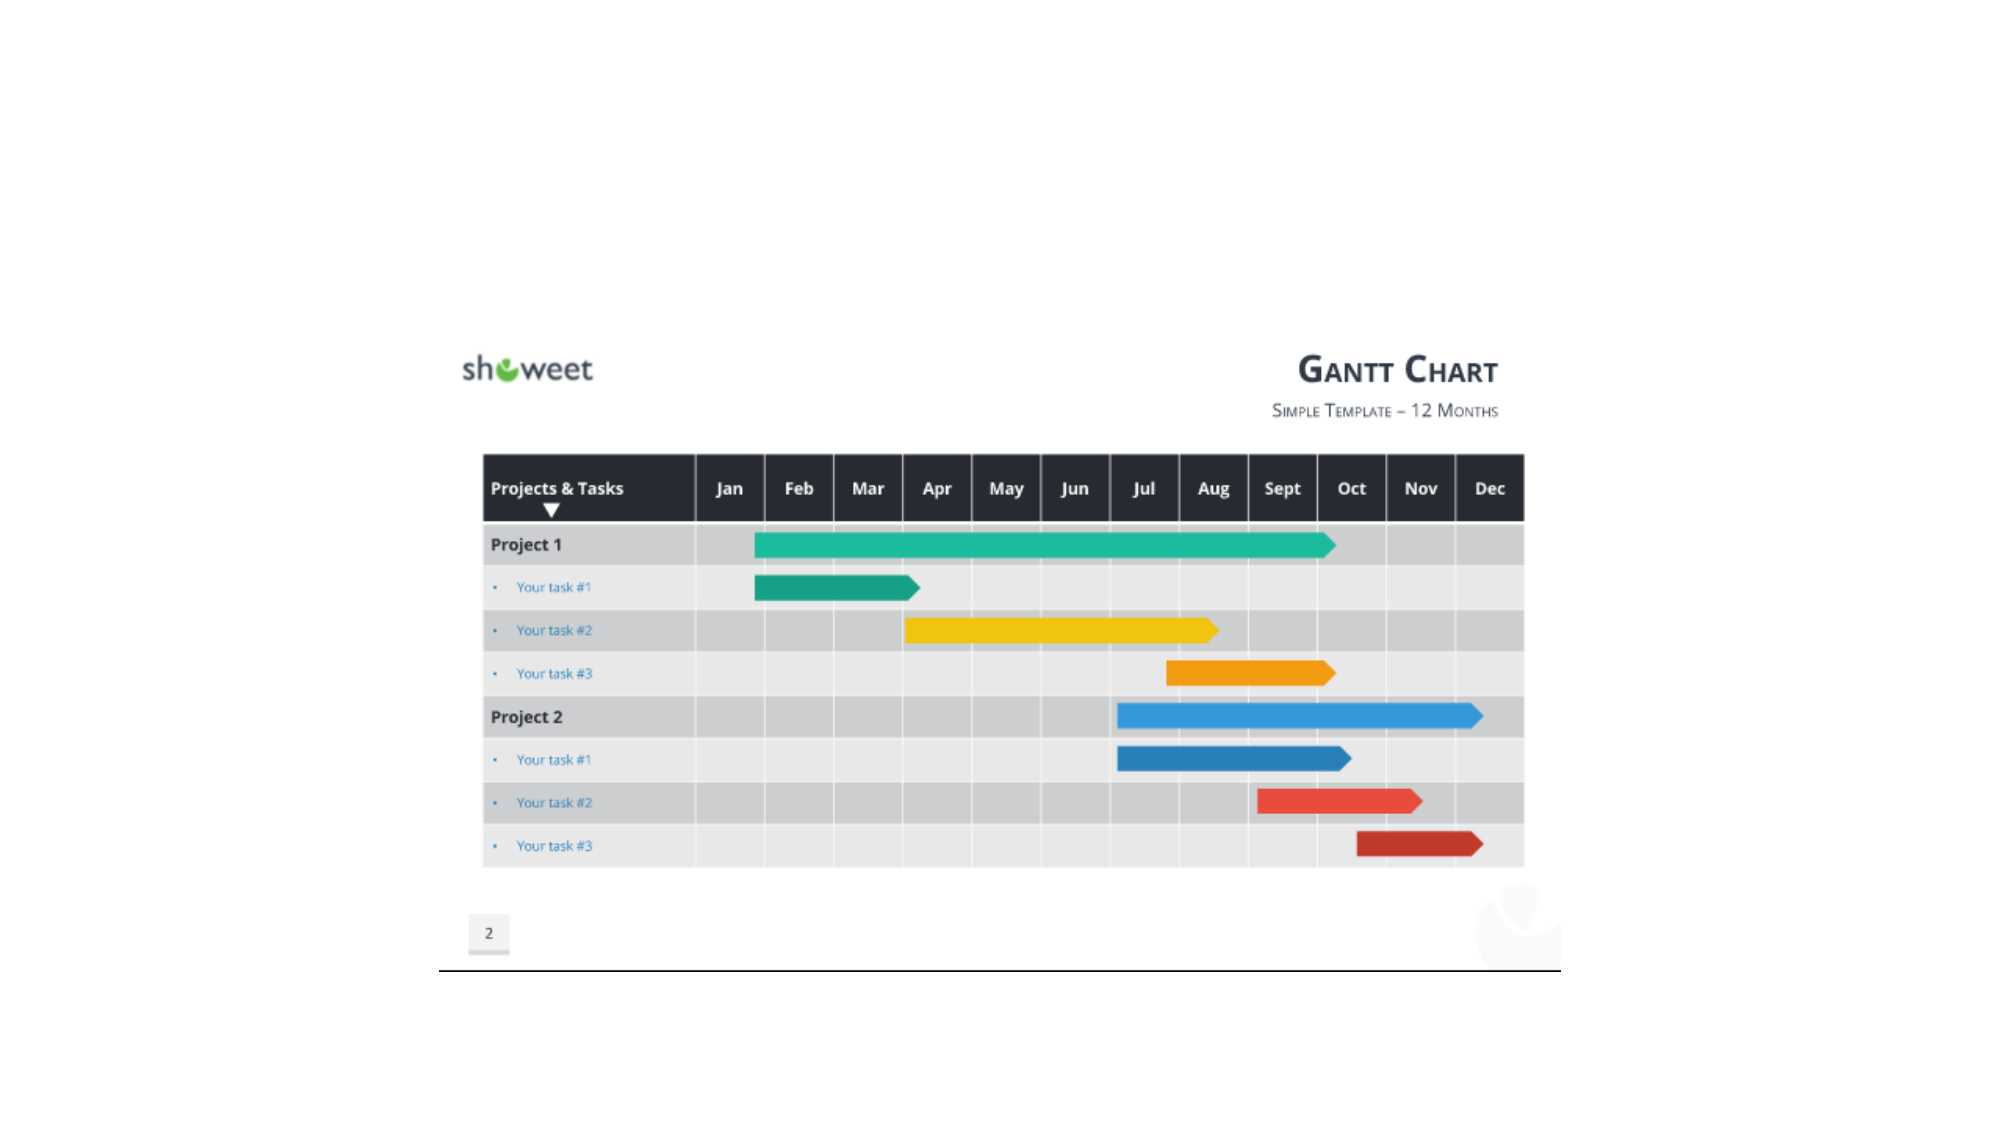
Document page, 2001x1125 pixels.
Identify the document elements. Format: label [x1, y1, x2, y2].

list [439, 340, 1561, 972]
